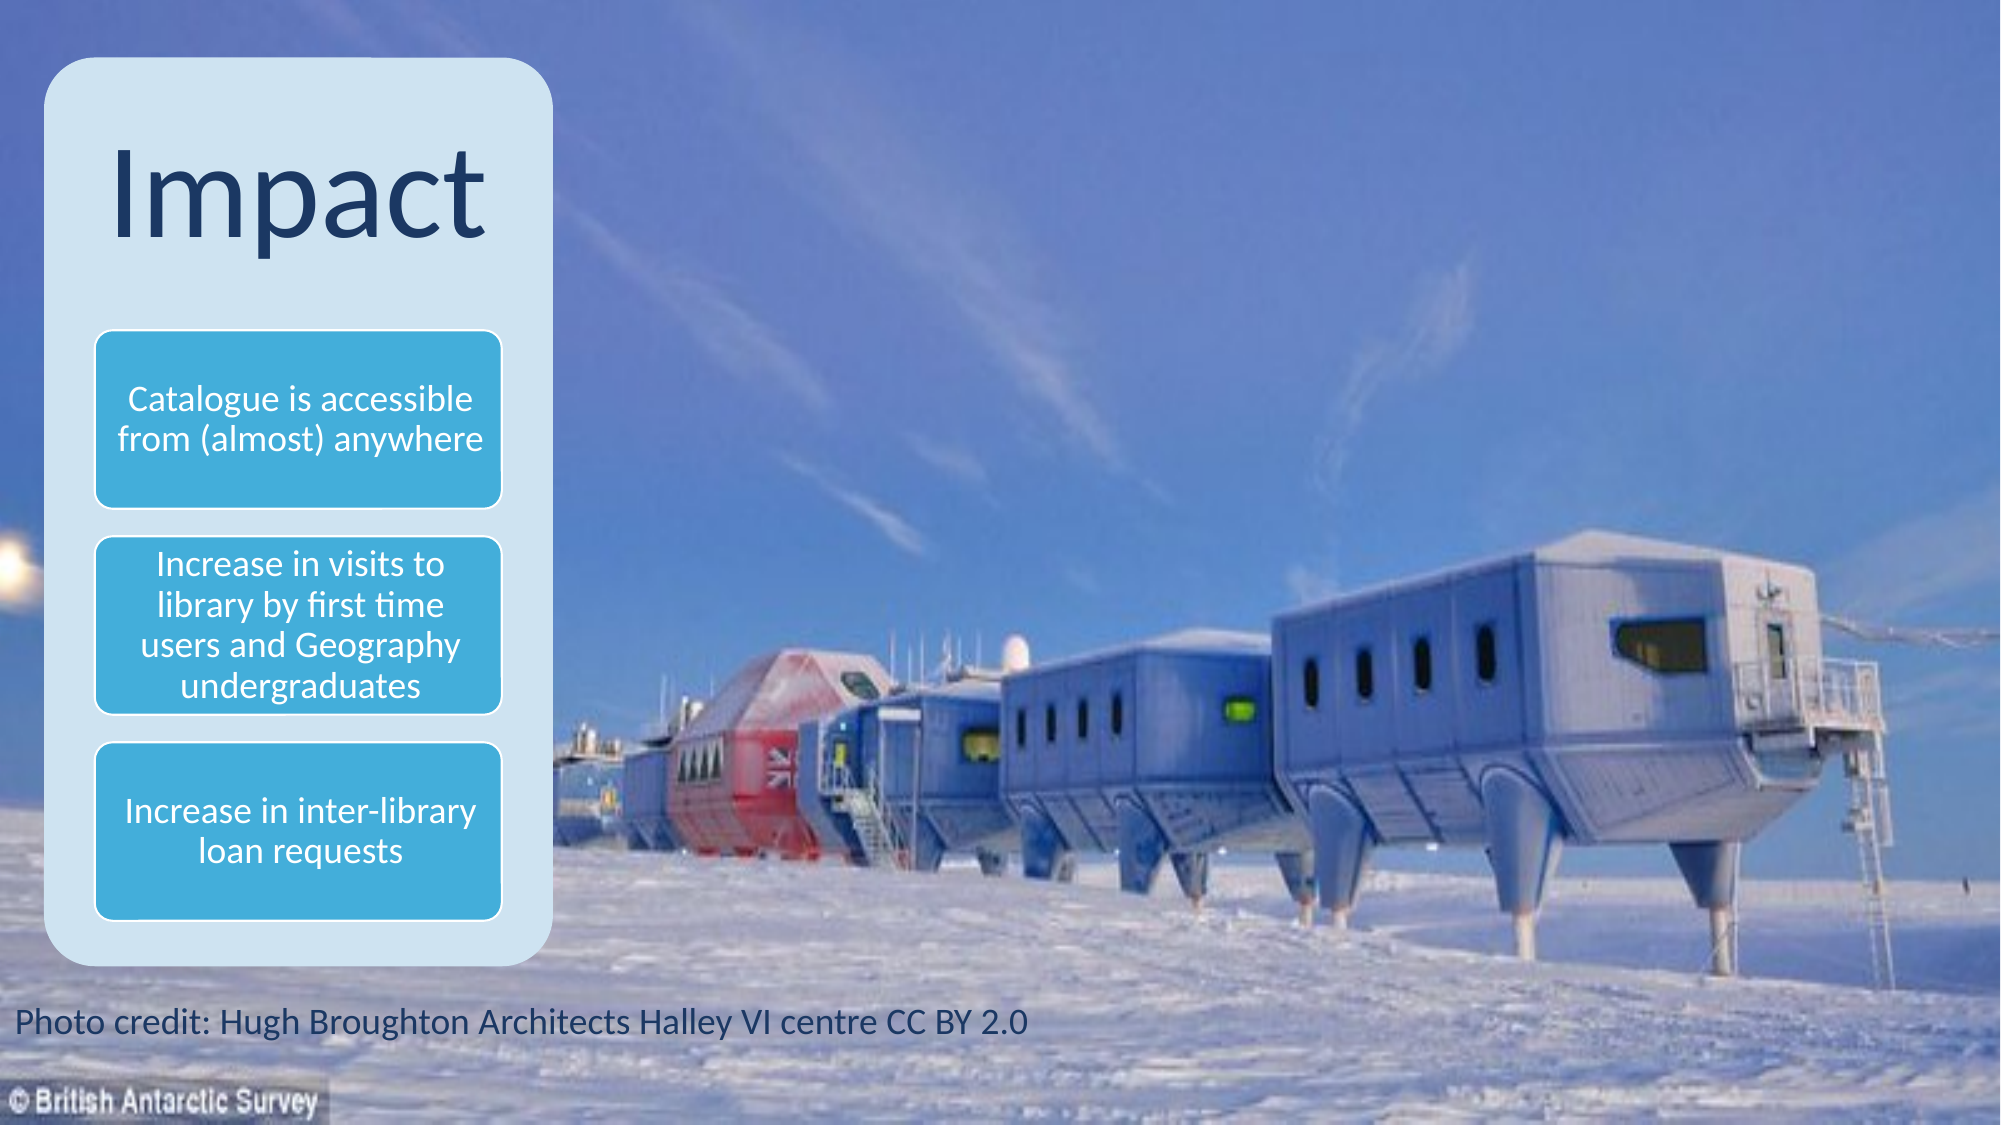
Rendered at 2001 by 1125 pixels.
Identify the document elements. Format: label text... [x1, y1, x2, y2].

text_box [43, 57, 553, 967]
picture [0, 0, 2001, 1125]
text_box Photo credit: Hugh Broughton Architects Halley VI centre CC BY 2.0 [0, 989, 1522, 1050]
